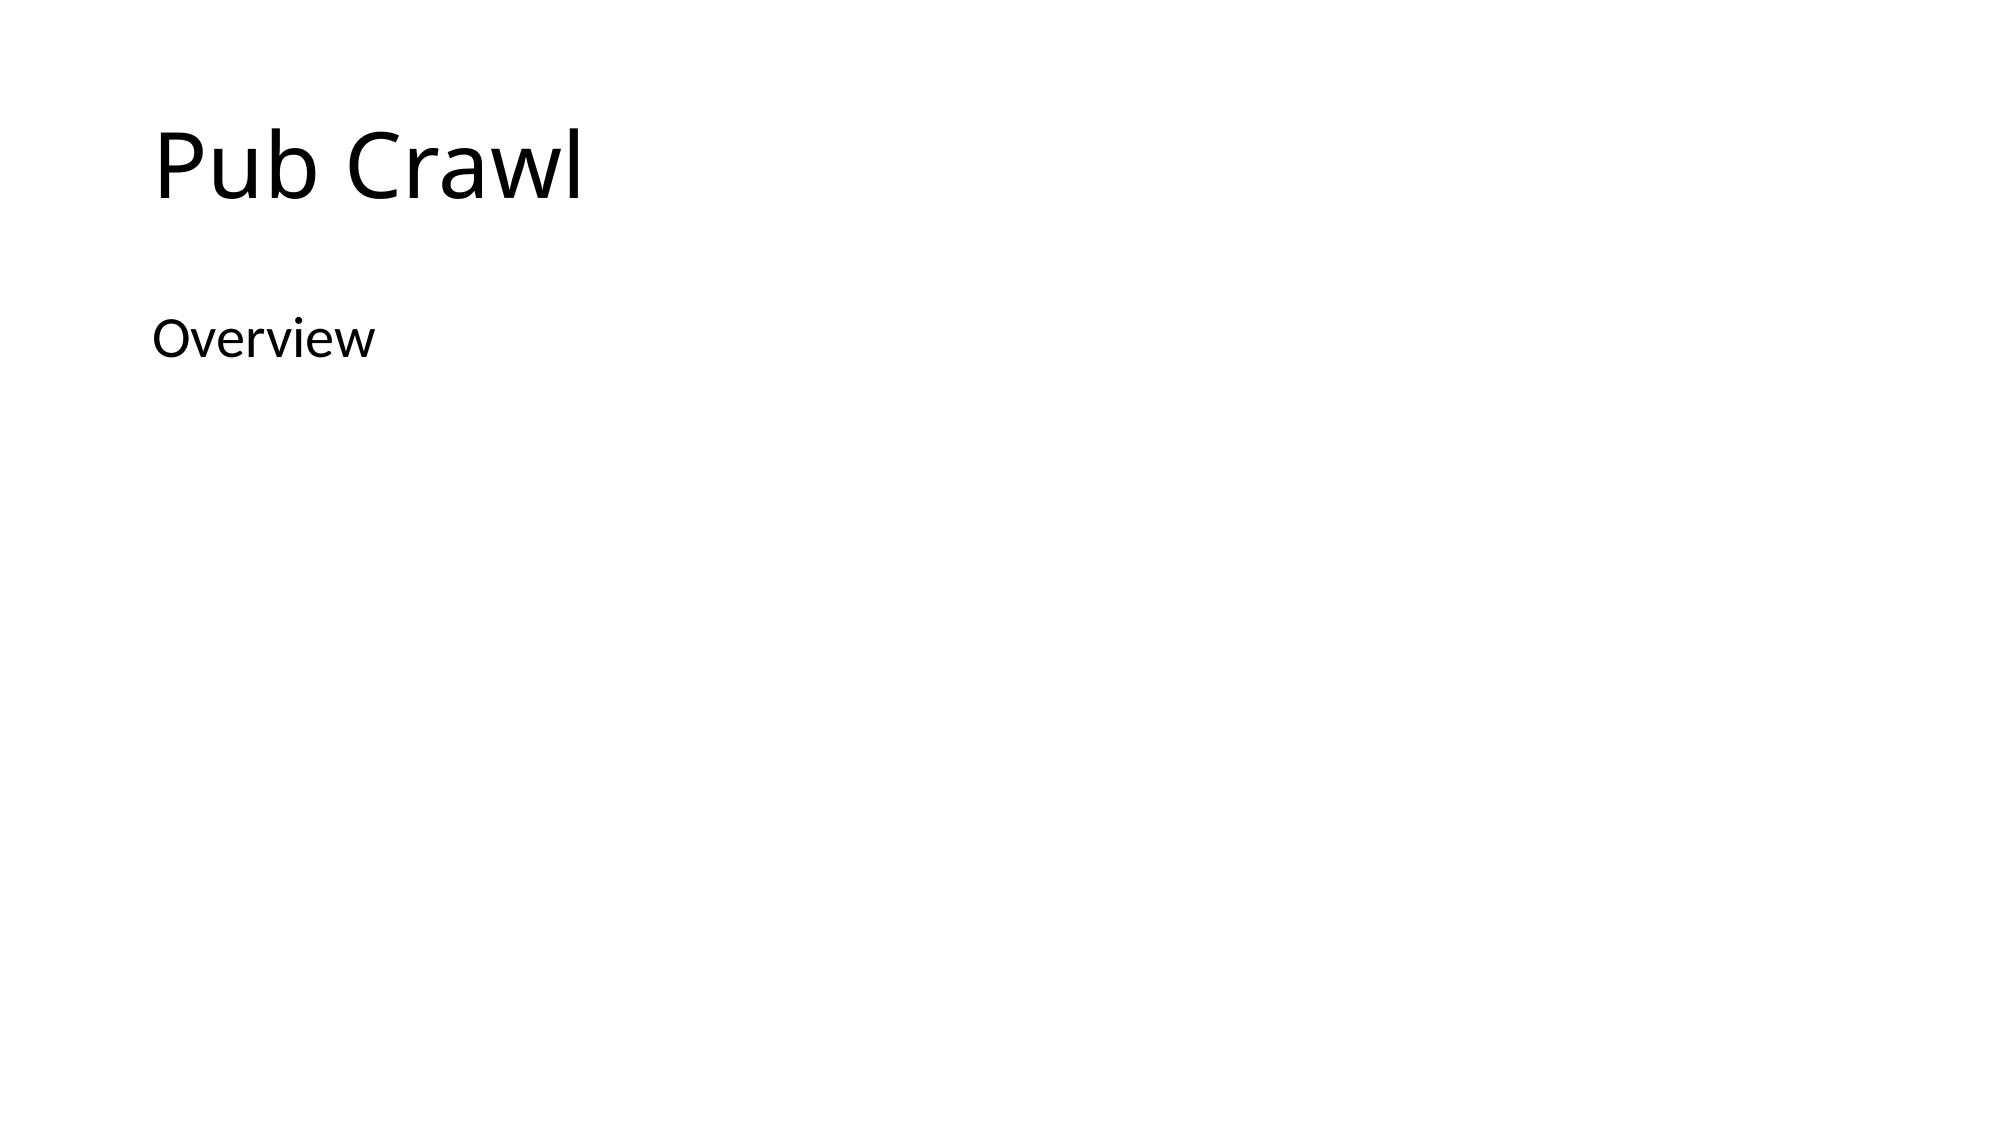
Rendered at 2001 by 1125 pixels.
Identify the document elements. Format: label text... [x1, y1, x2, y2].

list Overview [137, 299, 1863, 1014]
title Pub Crawl [137, 59, 1863, 278]
